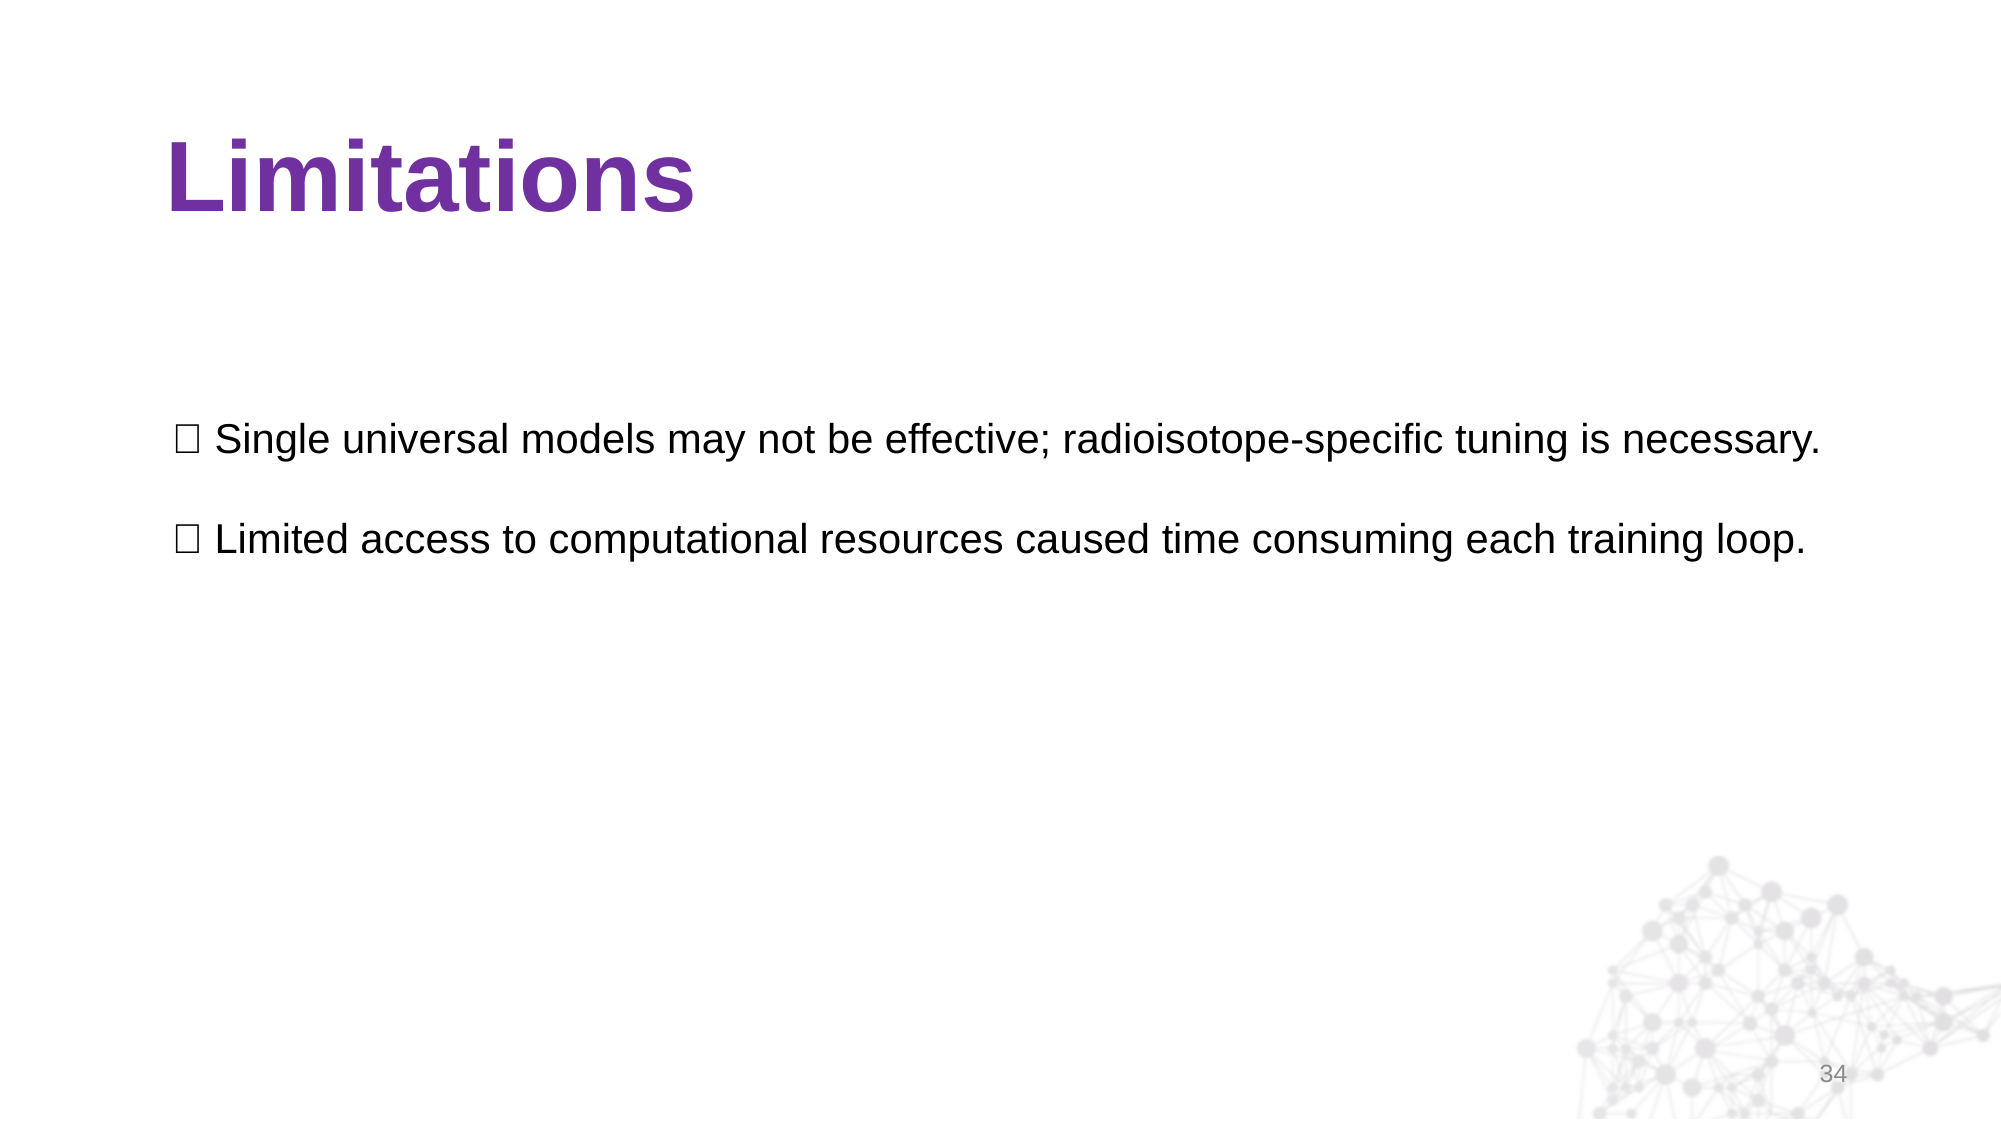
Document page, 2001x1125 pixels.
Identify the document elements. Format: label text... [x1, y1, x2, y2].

text_box 🧱 Single universal models may not be effective; radioisotope-specific tuning is necessary. 🧱 Limited access to computational resources caused time consuming each training loop. [157, 354, 1902, 570]
slide_number 34 [1412, 1042, 1863, 1103]
text_box Limitations [0, 0, 2000, 358]
